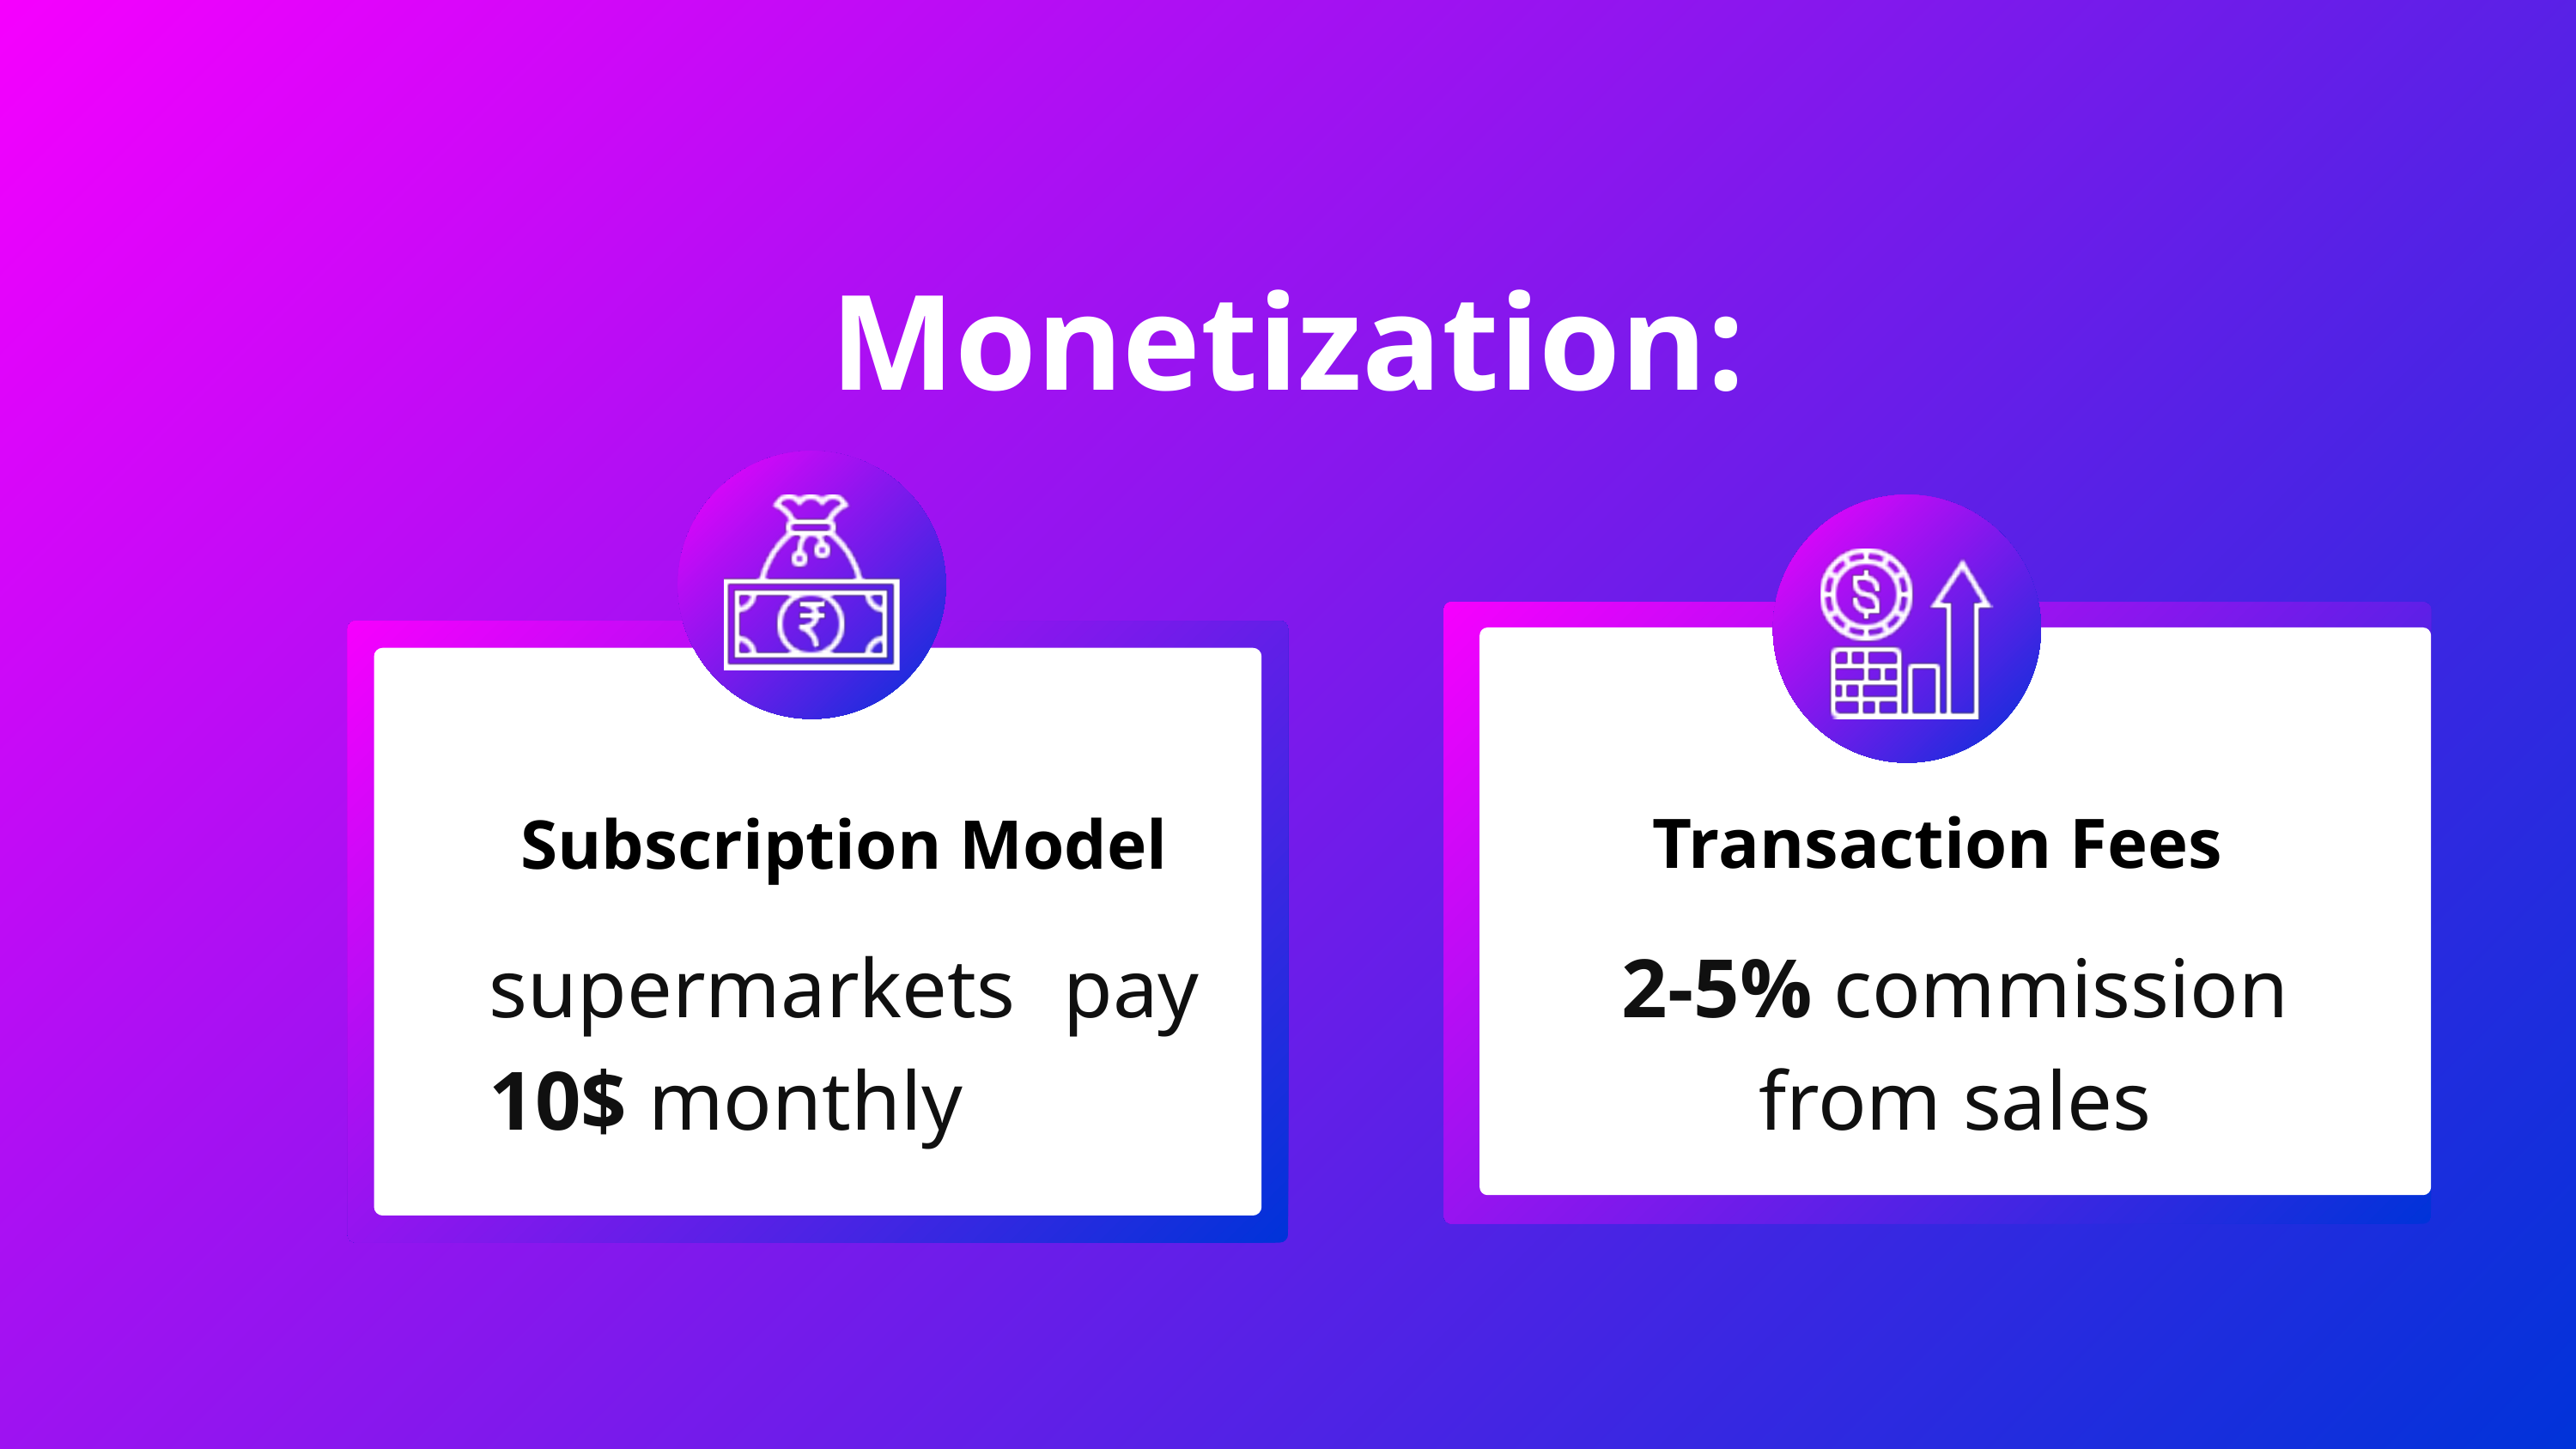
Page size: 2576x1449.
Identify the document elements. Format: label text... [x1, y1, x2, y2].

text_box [1772, 494, 2042, 763]
text_box Monetization: [482, 258, 2094, 417]
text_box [1479, 627, 2432, 1196]
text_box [677, 451, 946, 719]
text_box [347, 621, 1289, 1243]
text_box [1443, 602, 2432, 1224]
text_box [374, 647, 1262, 1216]
